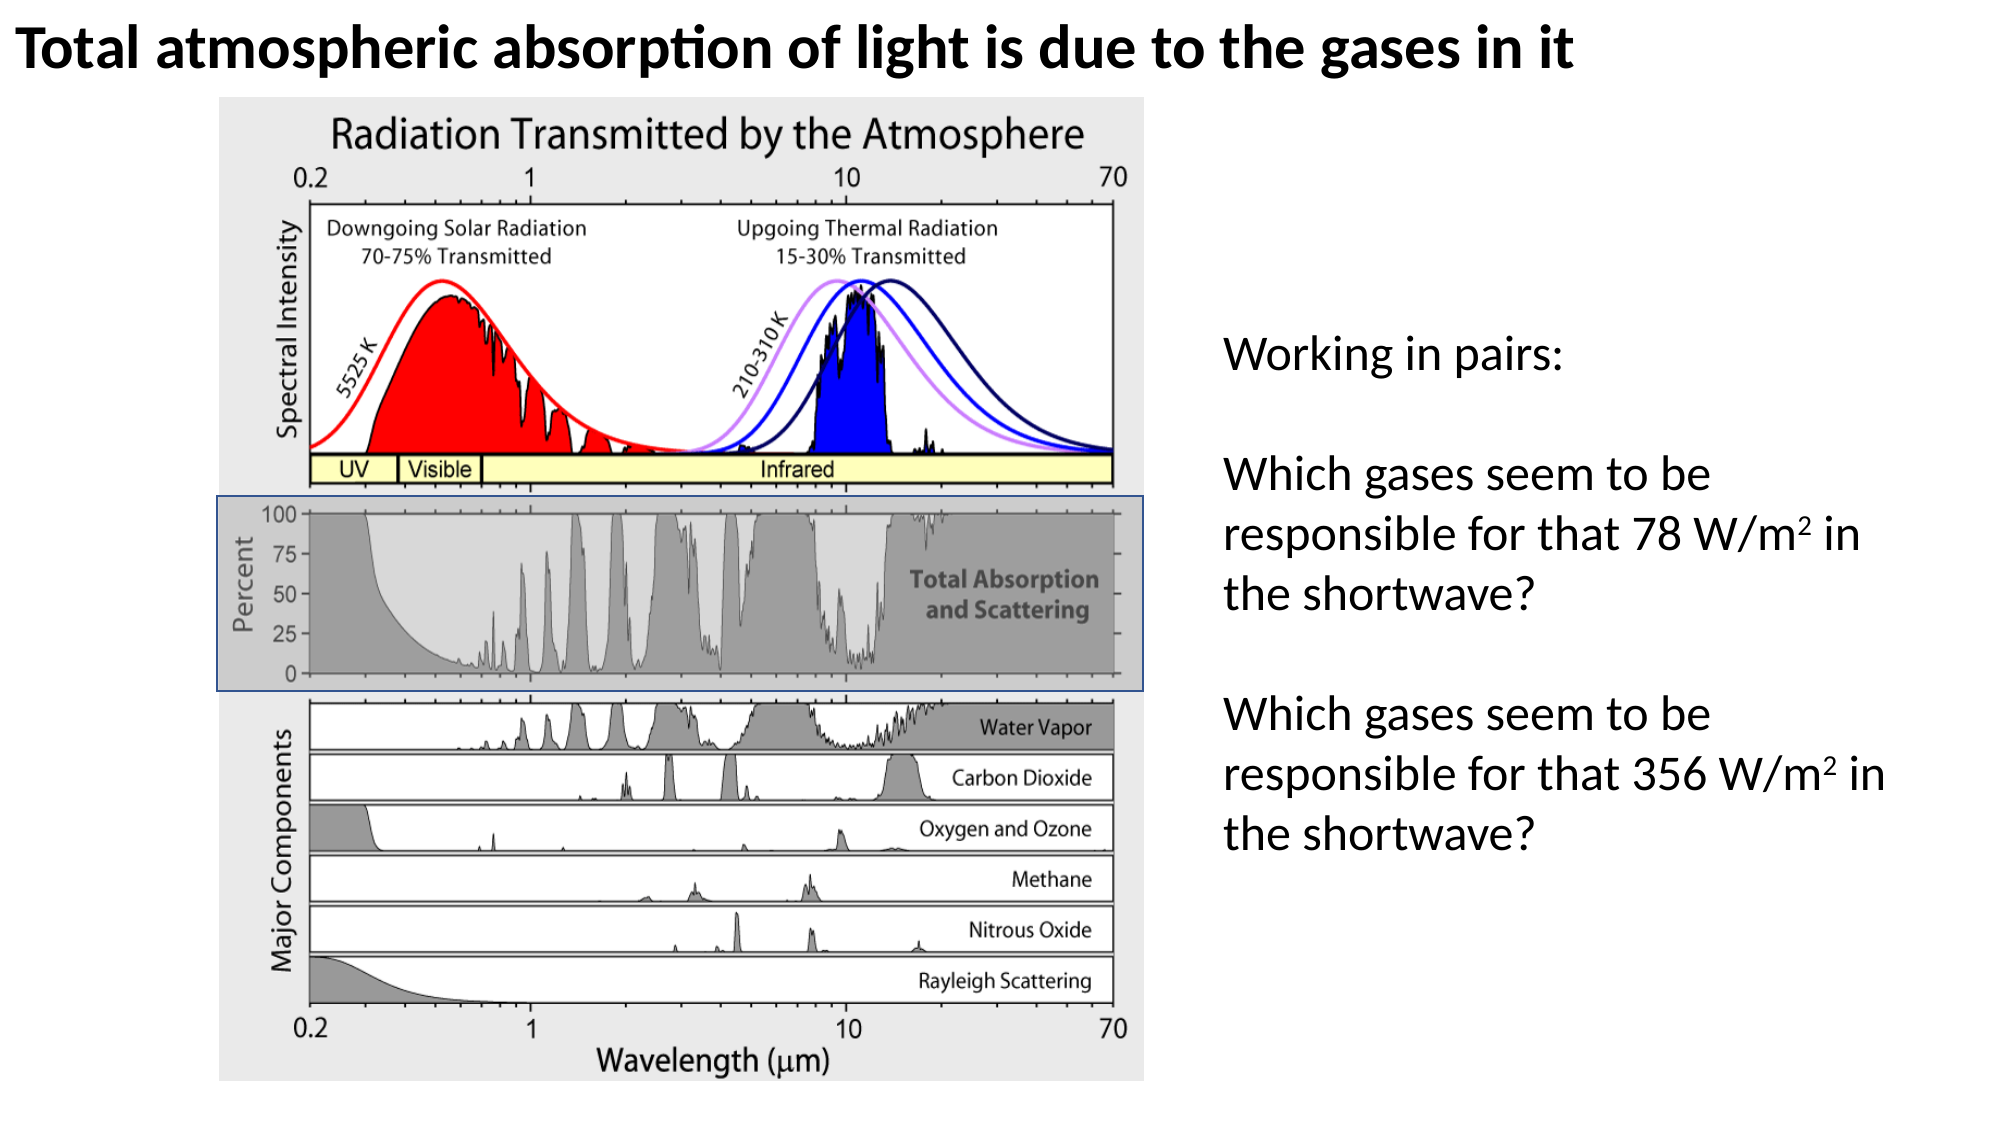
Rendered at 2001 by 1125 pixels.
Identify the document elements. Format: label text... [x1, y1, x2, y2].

picture [219, 96, 1144, 1081]
text_box Working in pairs: Which gases seem to be responsible for that 78 W/m2 in the shortwave? Which gases seem to be responsible for that 356 W/m2 in the shortwave? [1208, 313, 1935, 869]
title Total atmospheric absorption of light is due to the gases in it [0, 0, 2000, 98]
